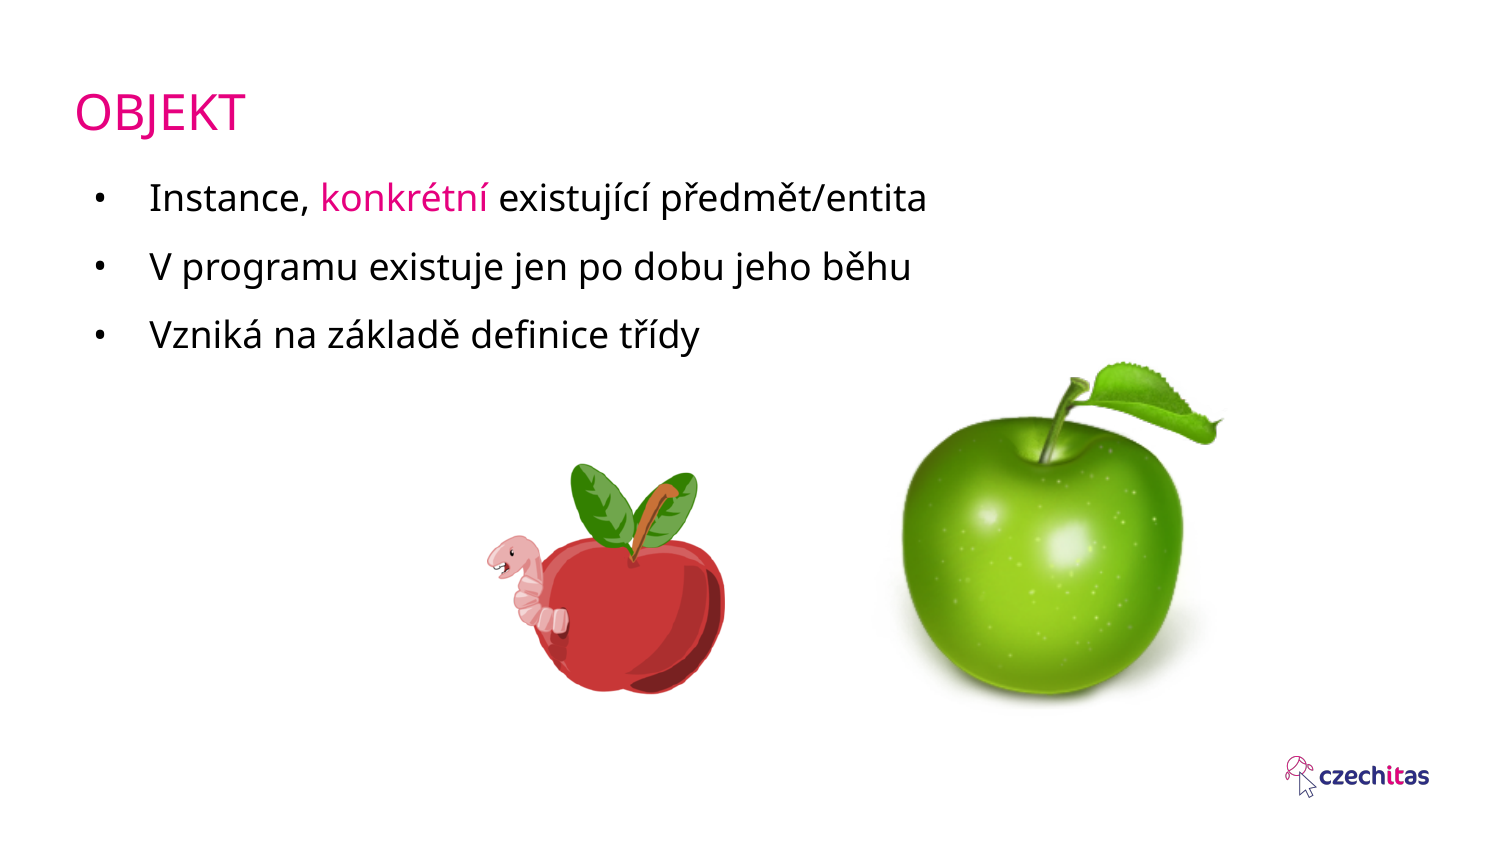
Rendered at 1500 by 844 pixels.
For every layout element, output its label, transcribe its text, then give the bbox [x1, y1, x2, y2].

picture [1268, 737, 1450, 817]
picture [850, 340, 1252, 742]
title OBJEKT [74, 71, 1426, 147]
picture [487, 460, 725, 697]
list Instance, konkrétní existující předmět/entita V programu existuje jen po dobu jeho běhu Vzniká na základě definice třídy [74, 167, 1426, 720]
